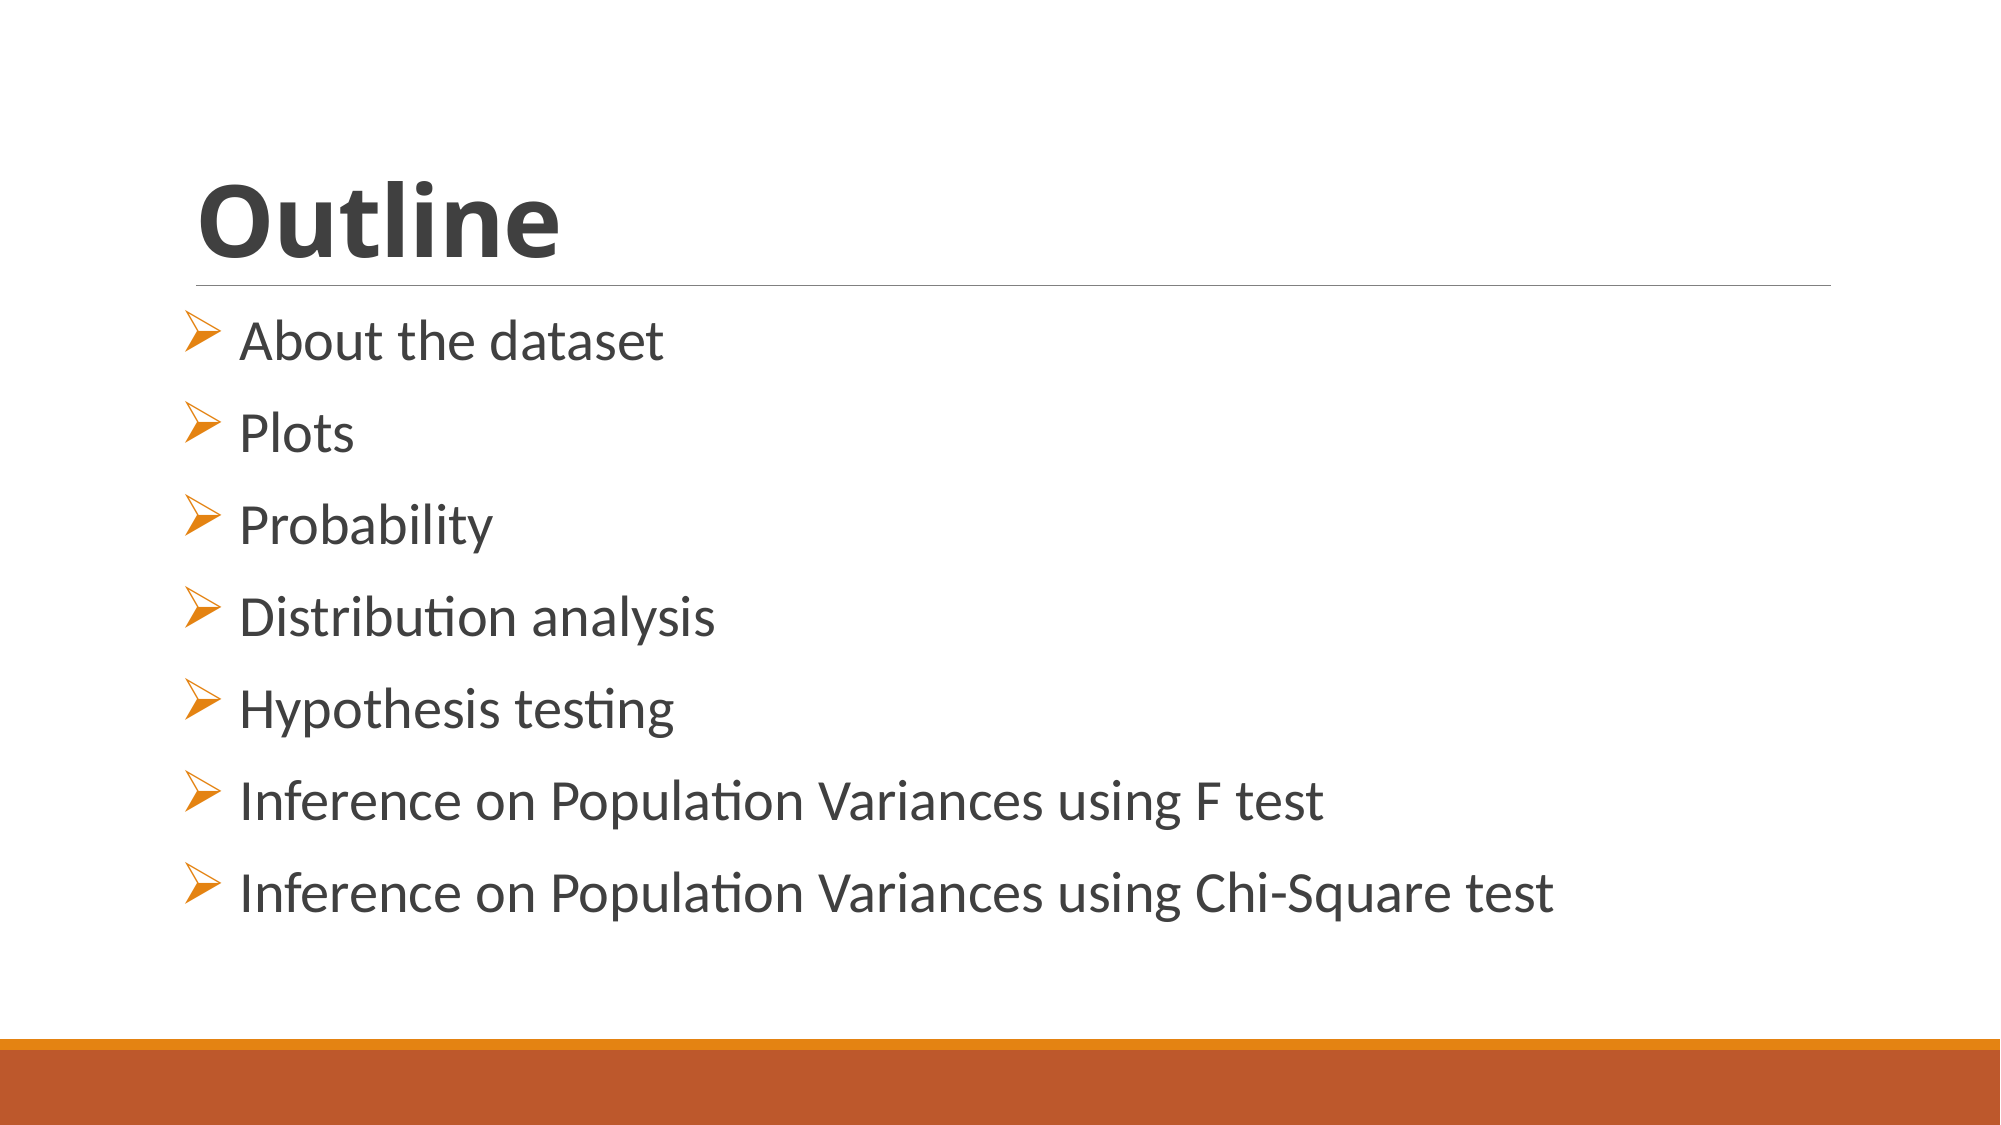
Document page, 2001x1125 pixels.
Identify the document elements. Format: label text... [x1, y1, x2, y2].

title Outline [180, 47, 1830, 285]
list About the dataset Plots Probability Distribution analysis Hypothesis testing Inference on Population Variances using F test Inference on Population Variances using Chi-Square test [180, 302, 1830, 963]
